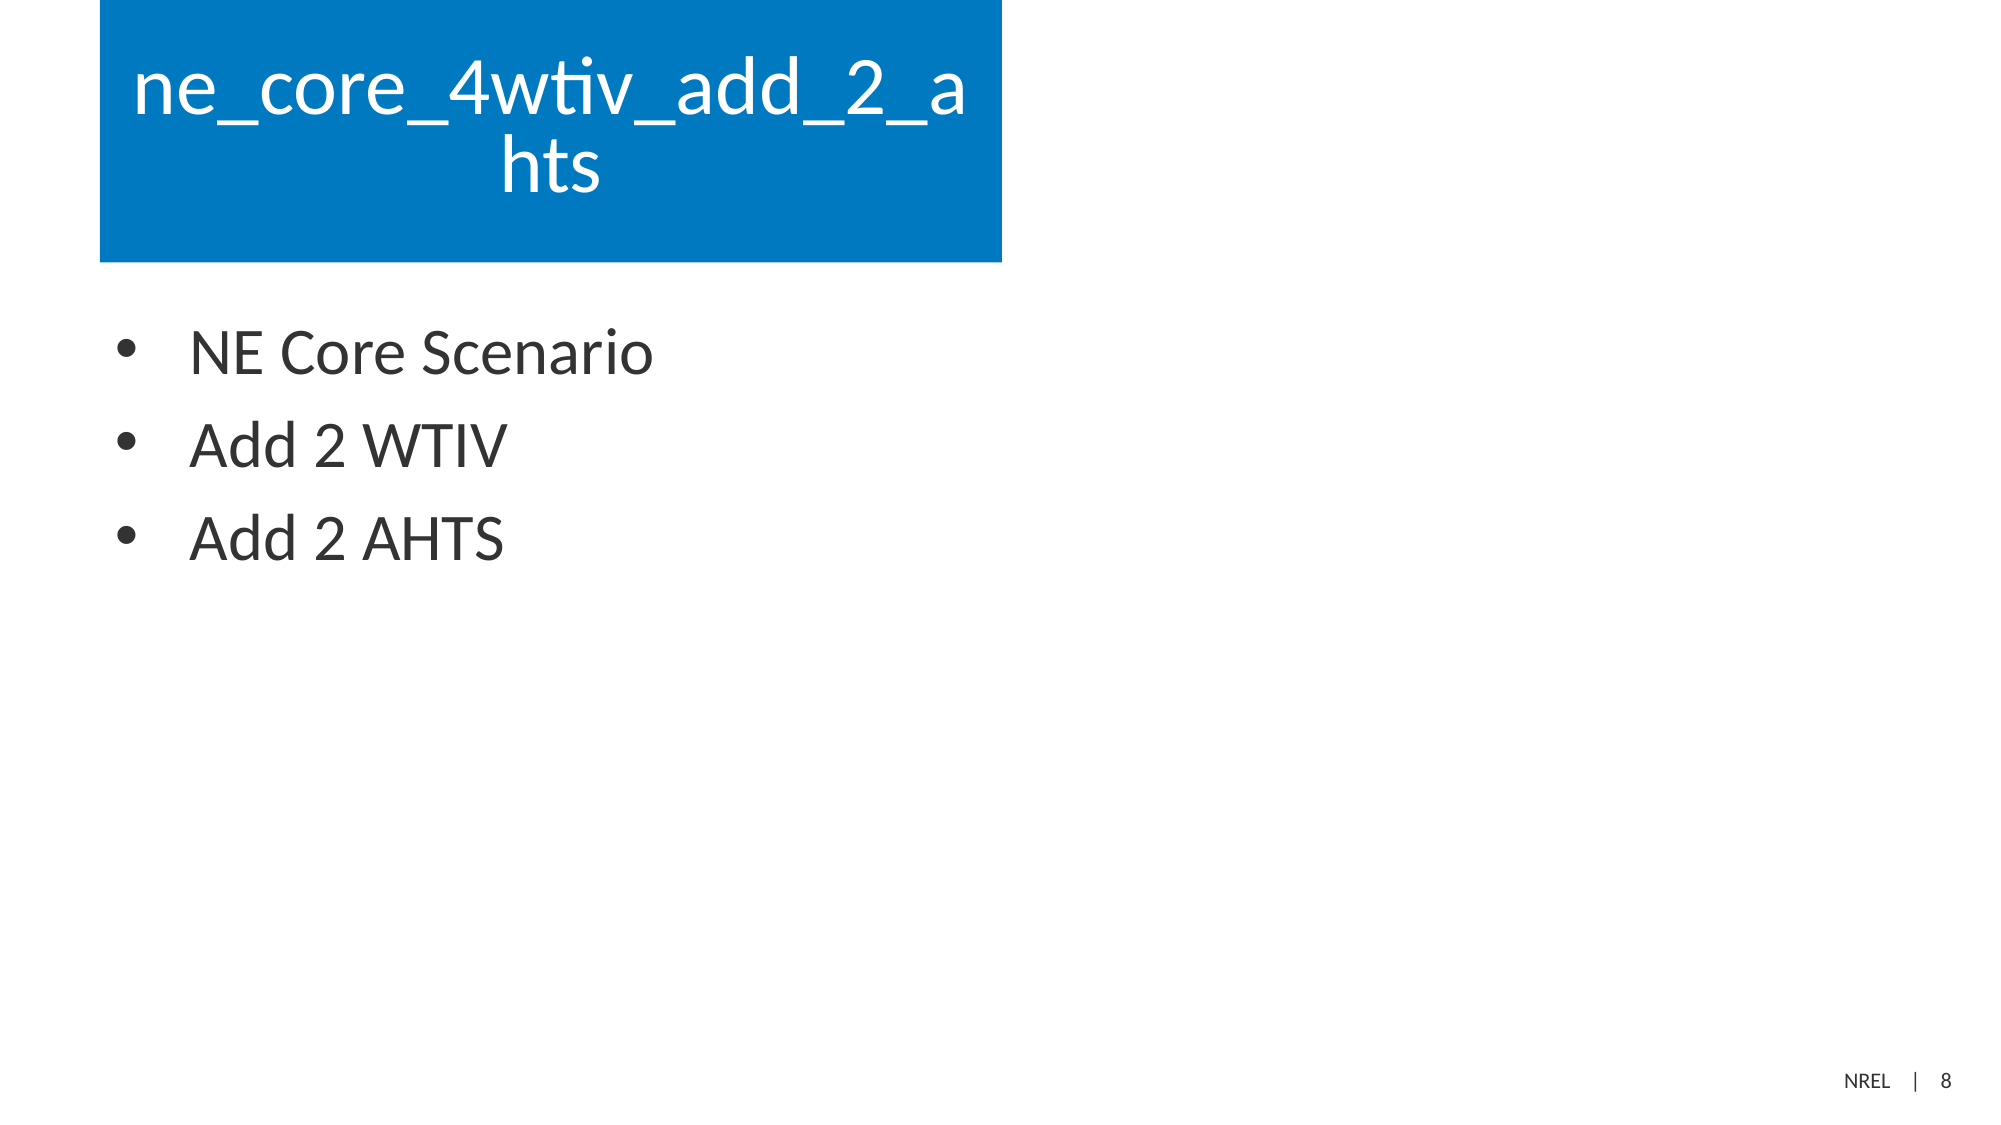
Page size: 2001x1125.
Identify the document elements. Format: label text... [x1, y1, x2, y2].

title ne_core_4wtiv_add_2_ahts [99, 0, 1002, 263]
list NE Core Scenario Add 2 WTIV Add 2 AHTS [99, 299, 1876, 1039]
